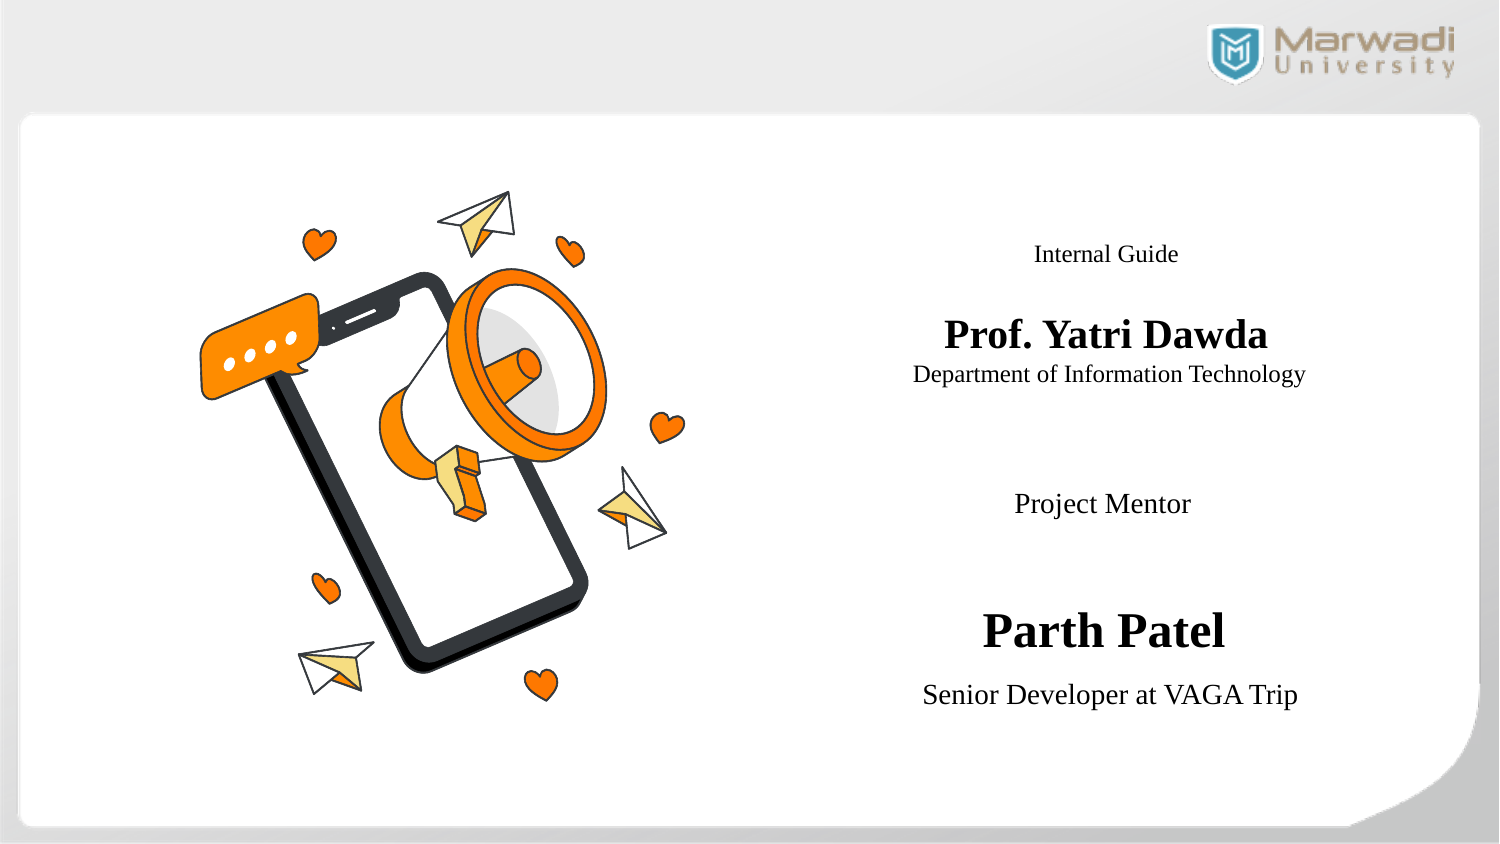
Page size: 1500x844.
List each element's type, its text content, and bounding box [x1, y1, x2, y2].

text_box Internal Guide Prof. Yatri Dawda Department of Information Technology [731, 230, 1482, 395]
list Project Mentor Parth Patel Senior Developer at VAGA Trip [769, 481, 1452, 749]
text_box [199, 191, 686, 702]
picture [0, 0, 1499, 844]
